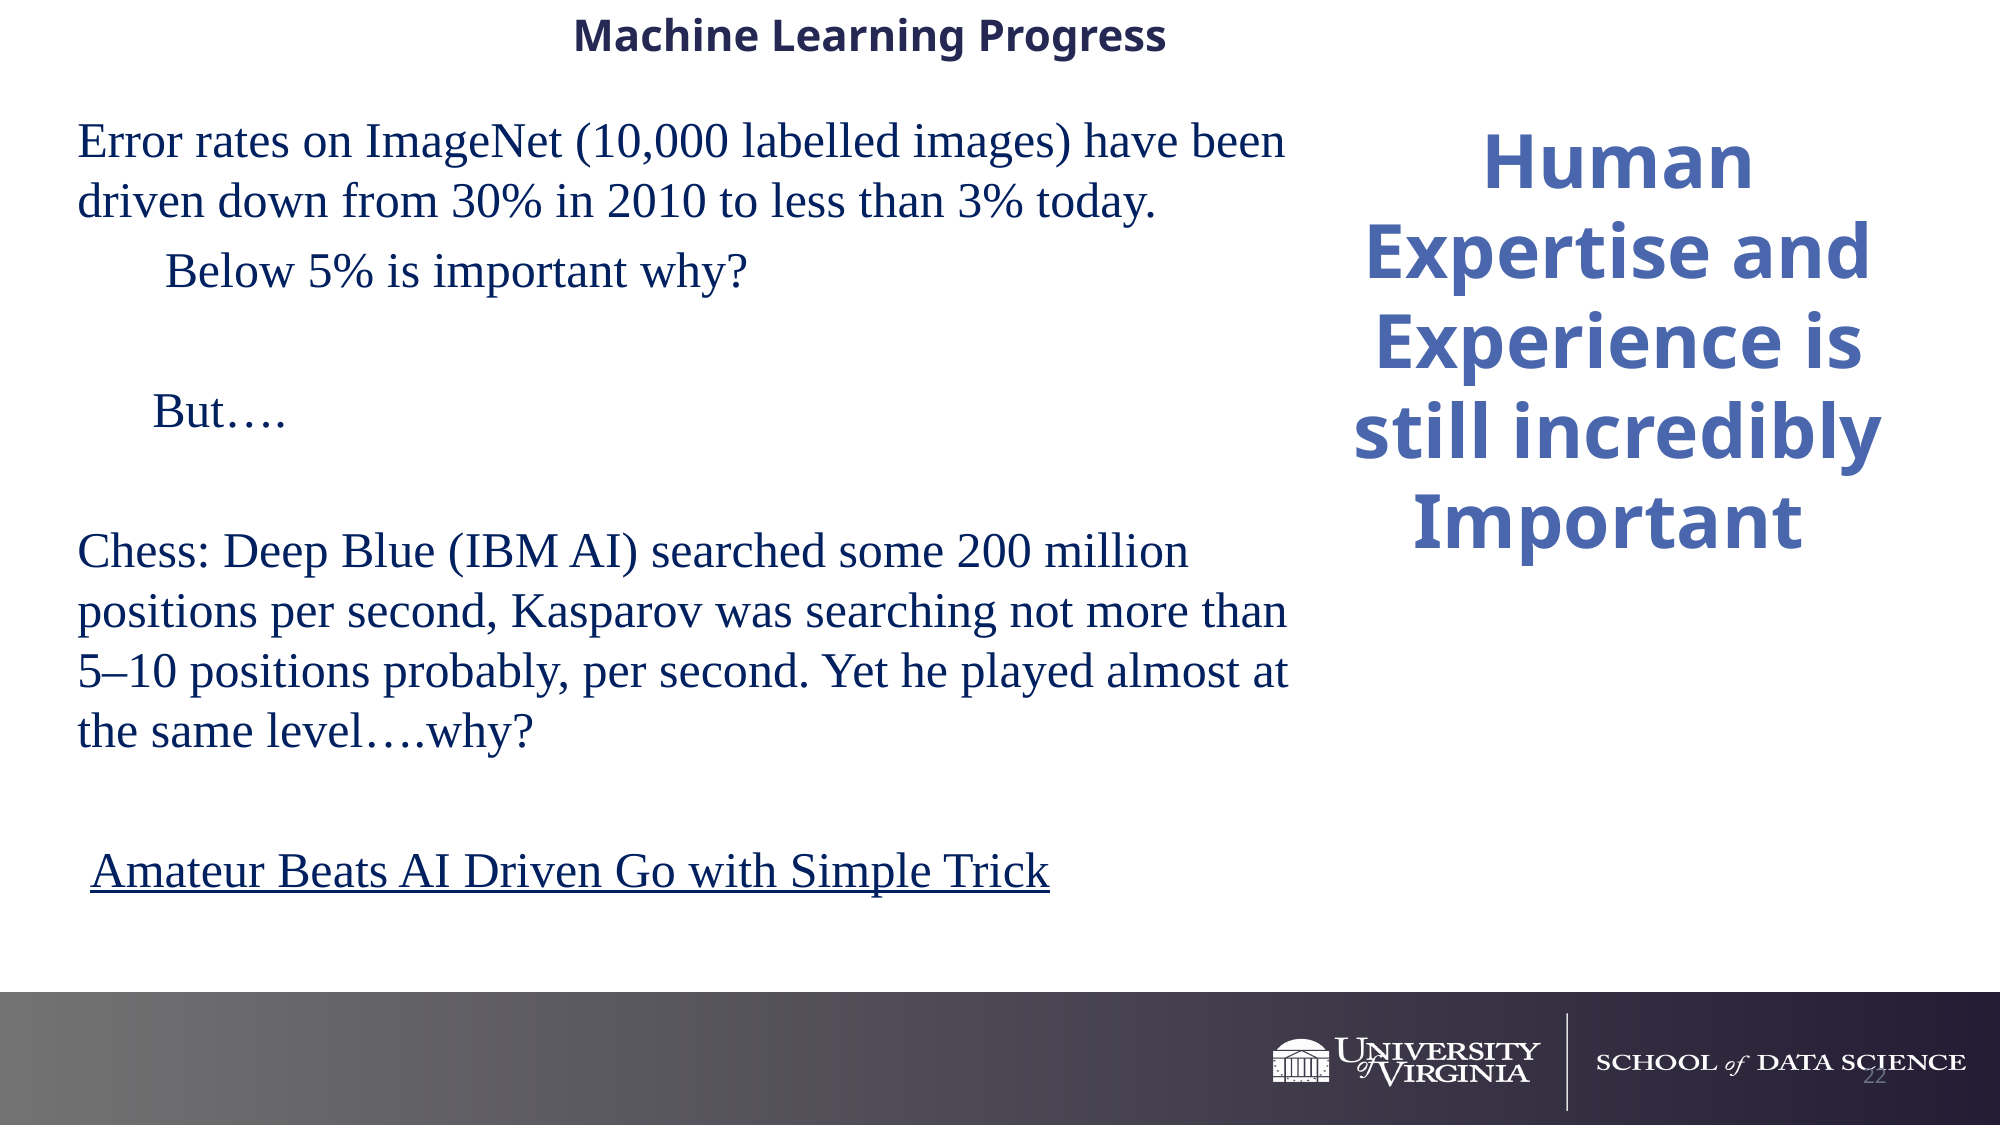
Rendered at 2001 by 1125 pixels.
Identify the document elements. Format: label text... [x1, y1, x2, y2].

picture [1273, 1013, 1966, 1111]
list Error rates on ImageNet (10,000 labelled images) have been driven down from 30% in 2010 to less than 3% today. Below 5% is important why? But…. Chess: Deep Blue (IBM AI) searched some 200 million positions per second, Kasparov was searching not more than 5–10 positions probably, per second. Yet he played almost at the same level….why? Amateur Beats AI Driven Go with Simple Trick [62, 99, 1336, 988]
text_box Human Expertise and Experience is still incredibly Important [1335, 105, 1902, 571]
slide_number 22 [1839, 1053, 1902, 1100]
title Machine Learning Progress [13, 0, 1739, 120]
